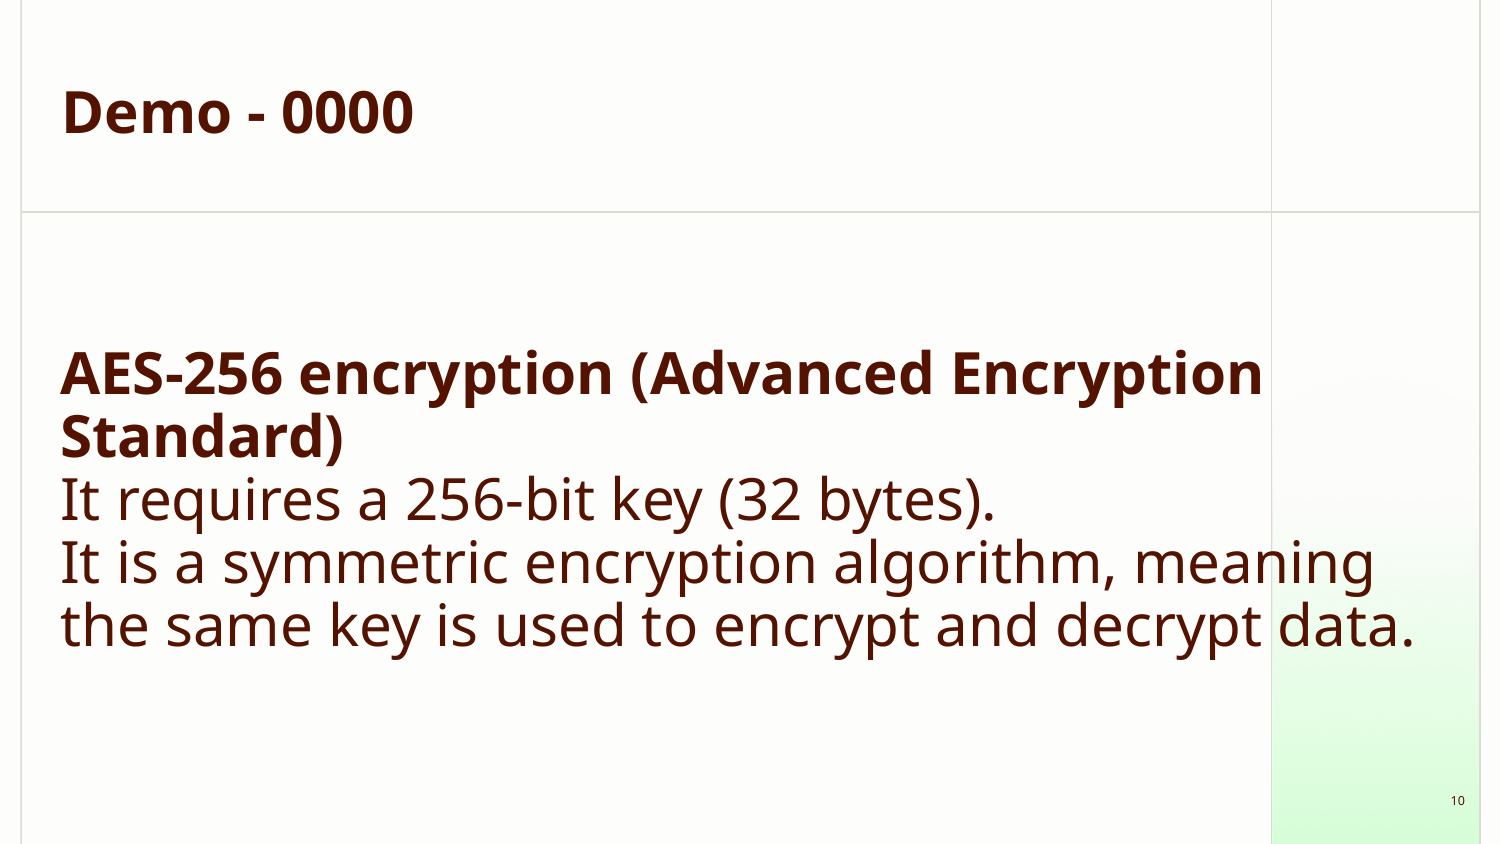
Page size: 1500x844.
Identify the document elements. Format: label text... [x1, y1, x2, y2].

title Demo - 0000 [46, 0, 1457, 162]
title AES-256 encryption (Advanced Encryption Standard) It requires a 256-bit key (32 bytes). It is a symmetric encryption algorithm, meaning the same key is used to encrypt and decrypt data. [45, 161, 1455, 769]
slide_number ‹#› [1390, 778, 1481, 843]
picture [1272, 266, 1479, 844]
